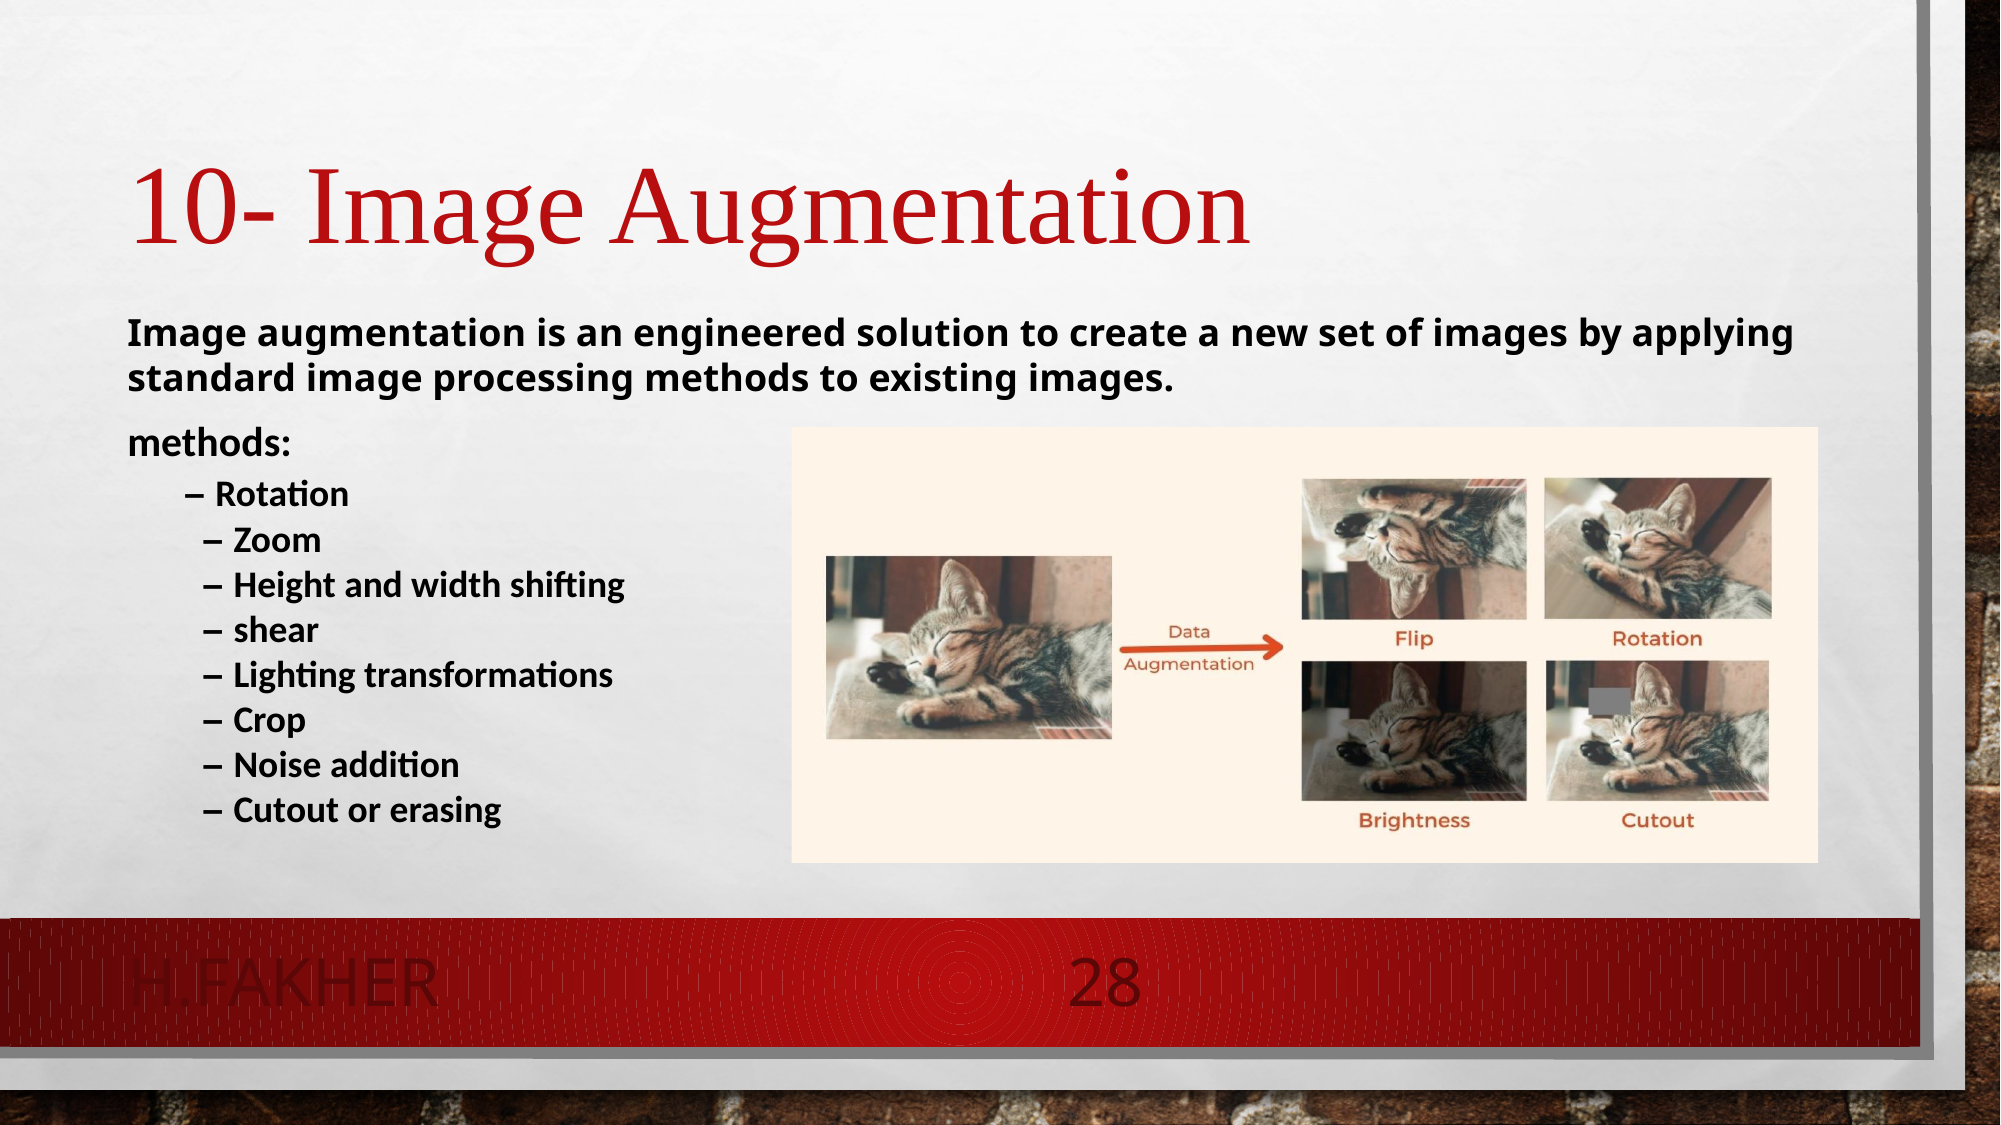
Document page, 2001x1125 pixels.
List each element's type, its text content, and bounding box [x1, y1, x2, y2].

picture [791, 426, 1819, 863]
text_box methods: – Rotation – Zoom – Height and width shifting – shear – Lighting transformations – Crop – Noise addition – Cutout or erasing [112, 407, 1113, 838]
title 10- Image Augmentation [112, 112, 1818, 301]
text_box Image augmentation is an engineered solution to create a new set of images by applying standard image processing methods to existing images. [112, 301, 1871, 407]
footer H.Fakher [112, 944, 1015, 1027]
picture [0, 0, 2000, 1125]
slide_number 28 [1031, 944, 1181, 1027]
